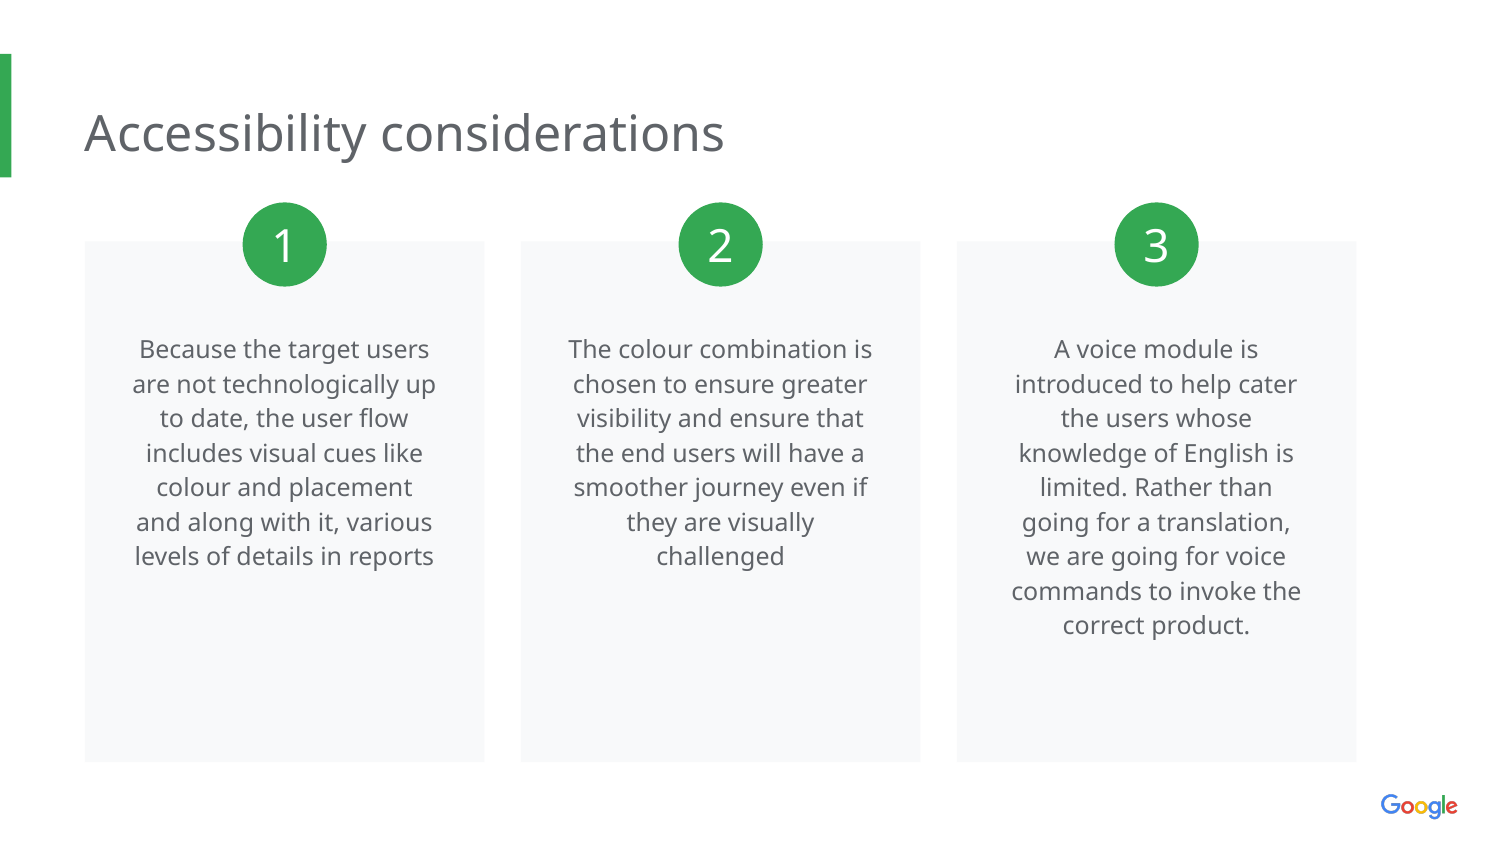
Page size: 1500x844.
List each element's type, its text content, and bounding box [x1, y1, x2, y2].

text_box The colour combination is chosen to ensure greater visibility and ensure that the end users will have a smoother journey even if they are visually challenged [552, 314, 889, 586]
text_box 1 [242, 202, 327, 287]
text_box A voice module is introduced to help cater the users whose knowledge of English is limited. Rather than going for a translation, we are going for voice commands to invoke the correct product. [988, 314, 1325, 655]
text_box 3 [1114, 202, 1199, 287]
text_box Accessibility considerations [84, 85, 1234, 176]
text_box [956, 241, 1357, 763]
text_box 2 [678, 202, 763, 287]
text_box Because the target users are not technologically up to date, the user flow includes visual cues like colour and placement and along with it, various levels of details in reports [116, 314, 453, 586]
picture [1381, 794, 1458, 820]
text_box [520, 241, 921, 763]
text_box [84, 241, 485, 763]
